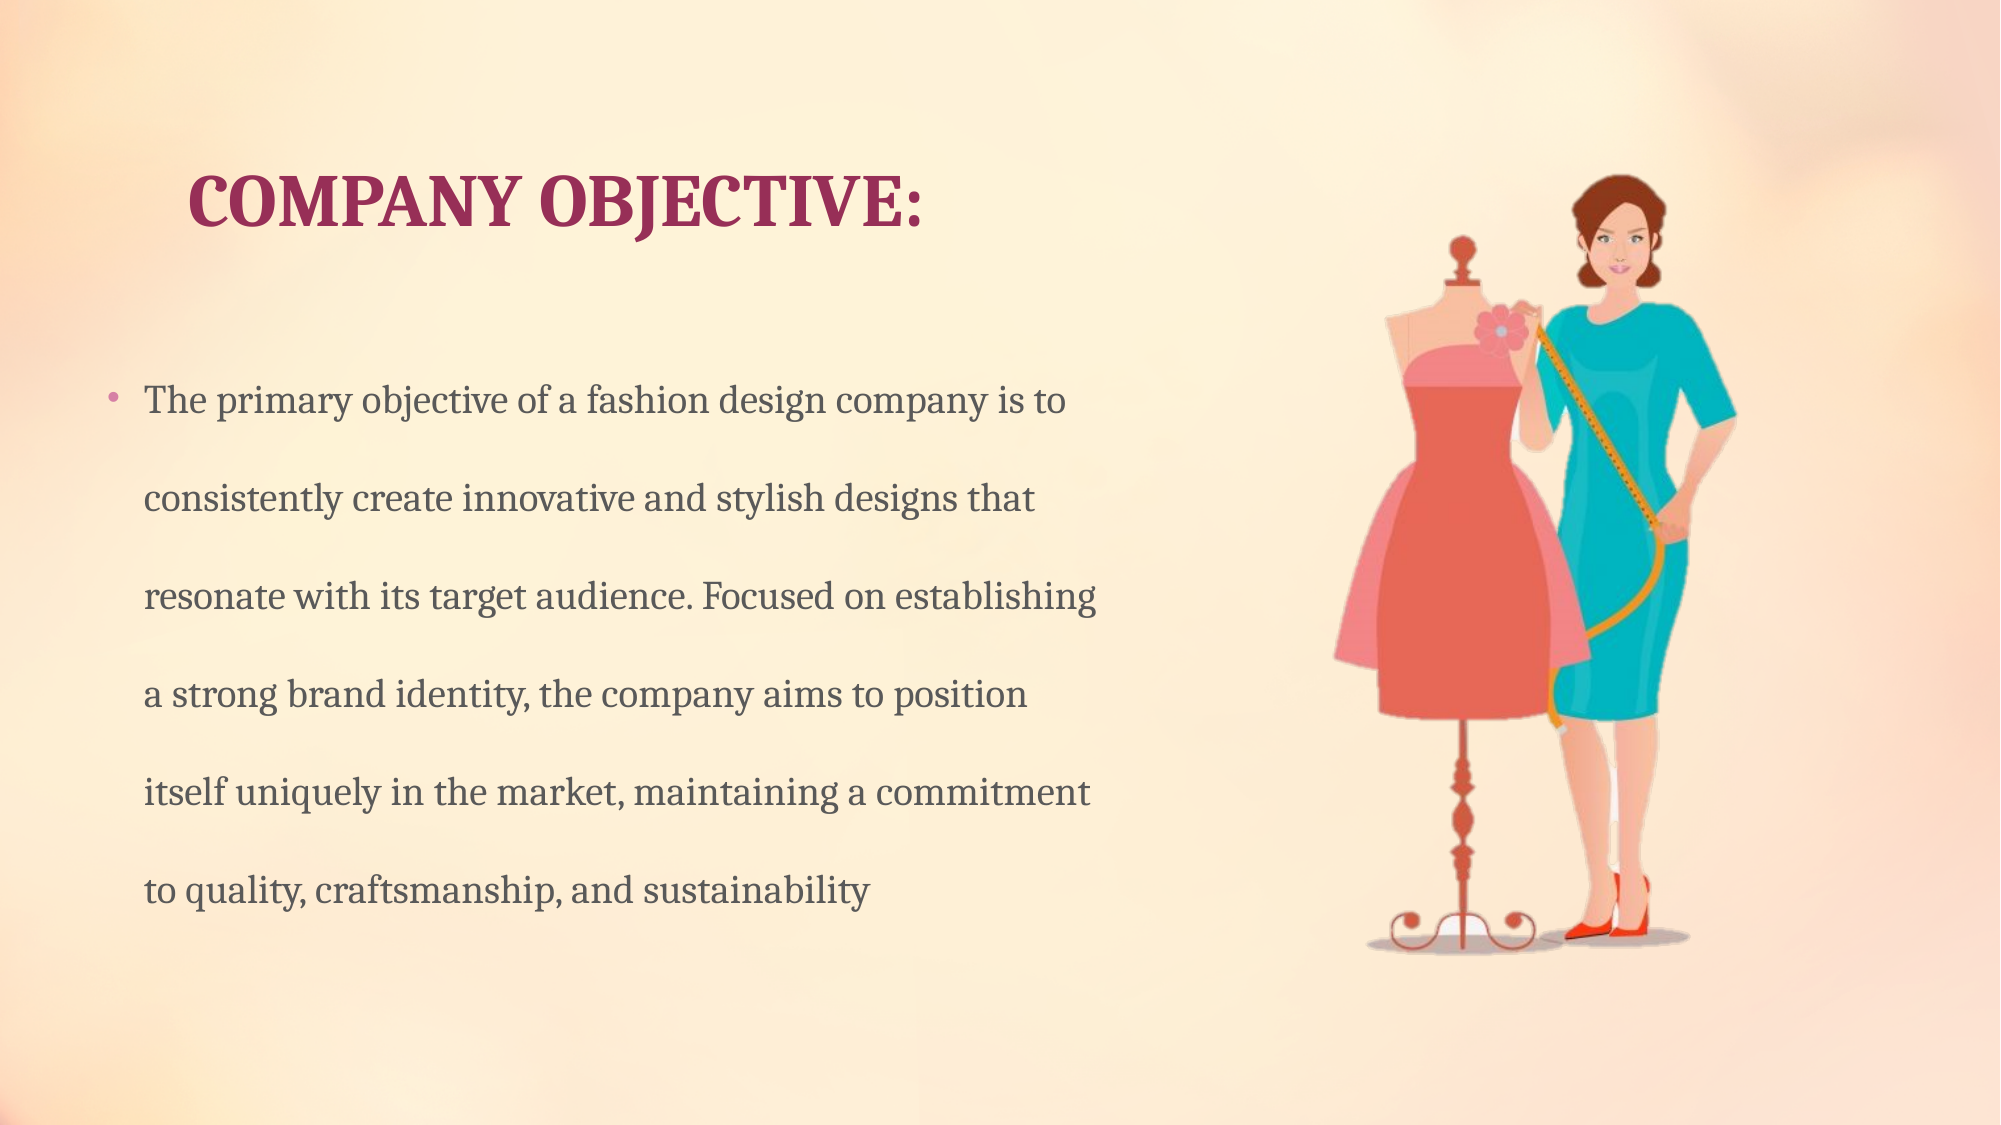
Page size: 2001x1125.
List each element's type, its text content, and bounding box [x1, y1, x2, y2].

title COMPANY OBJECTIVE: [173, 54, 1824, 250]
picture [0, 0, 2001, 1125]
list The primary objective of a fashion design company is to consistently create innovative and stylish designs that resonate with its target audience. Focused on establishing a strong brand identity, the company aims to position itself uniquely in the market, maintaining a commitment to quality, craftsmanship, and sustainability [92, 315, 1127, 1016]
